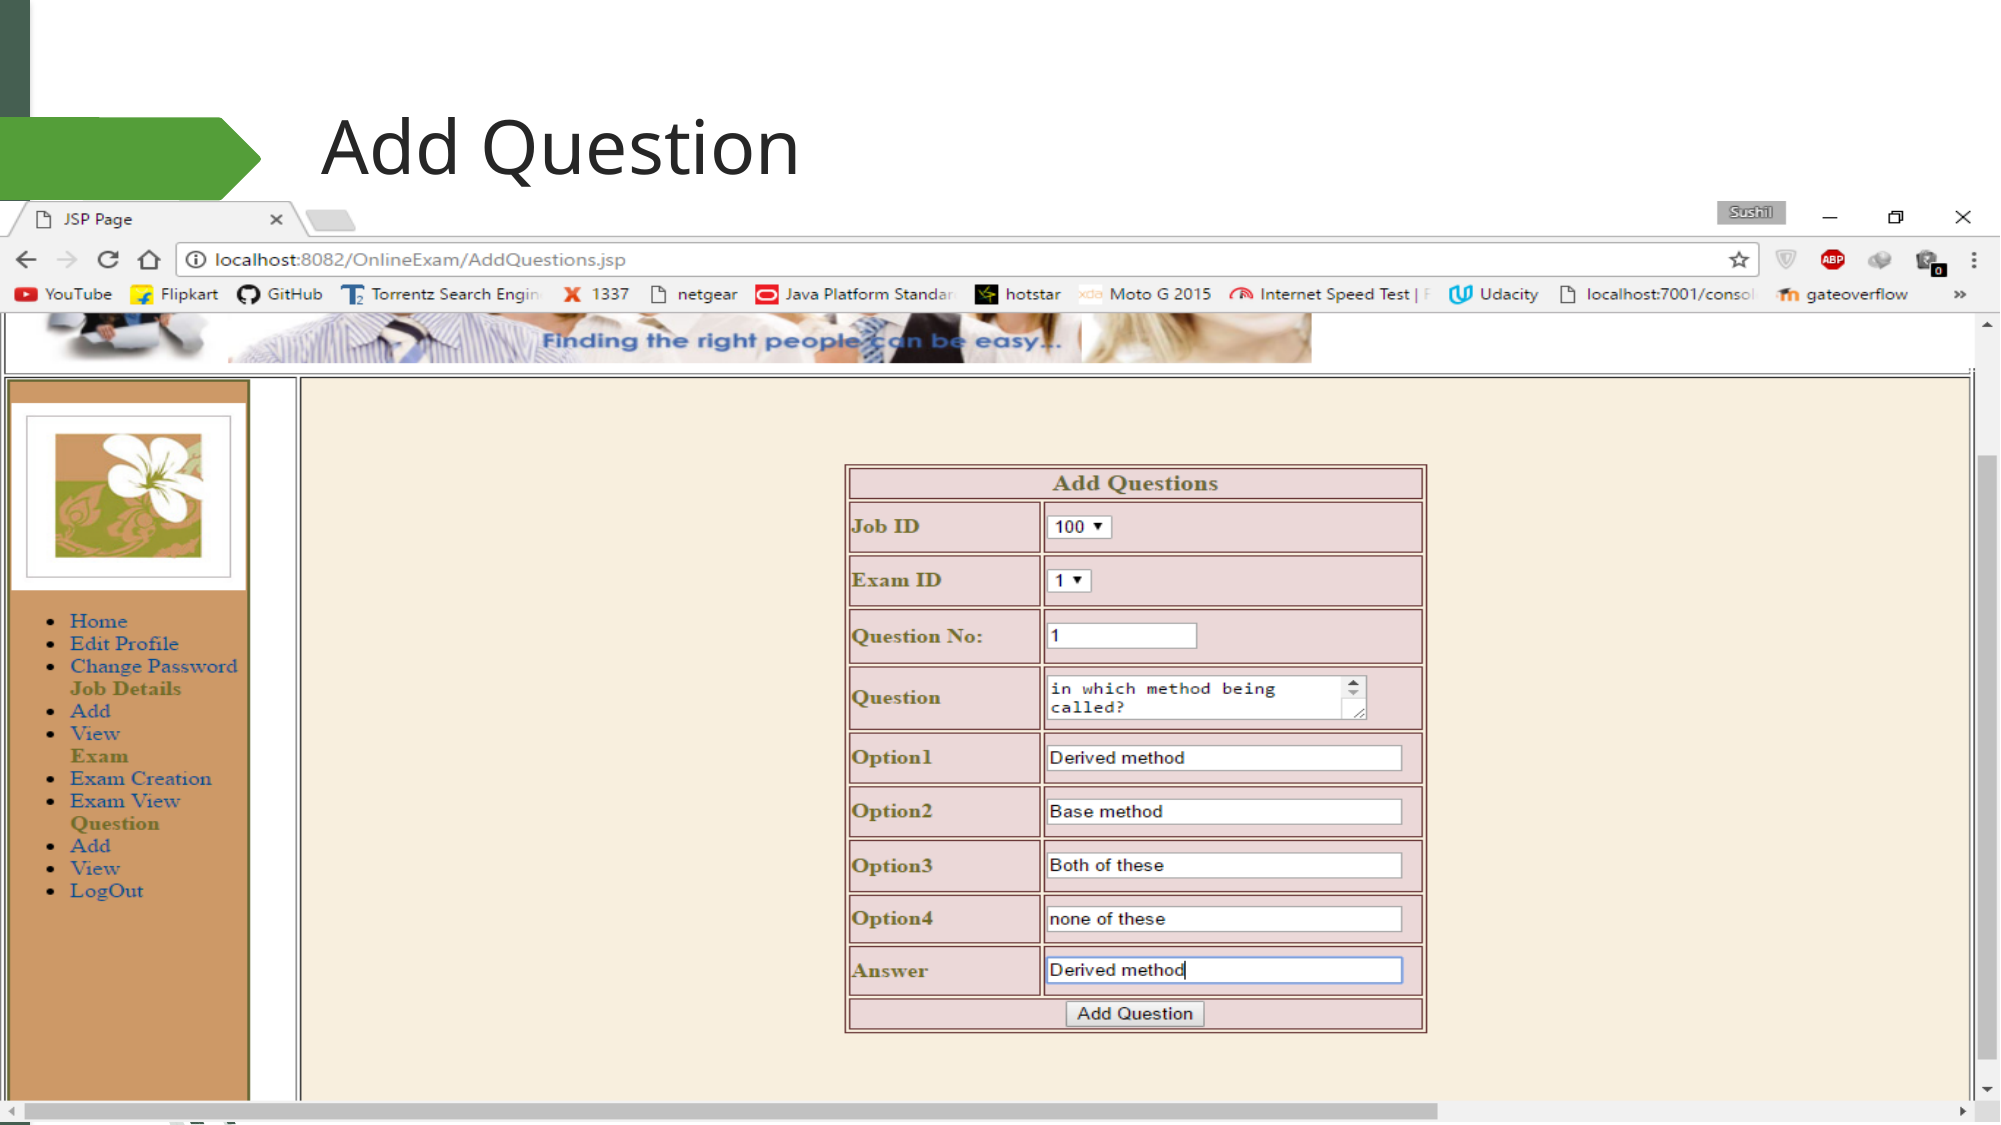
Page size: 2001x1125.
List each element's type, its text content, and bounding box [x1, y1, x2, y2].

text_box Add Question [306, 92, 1571, 199]
picture [0, 201, 2000, 1123]
